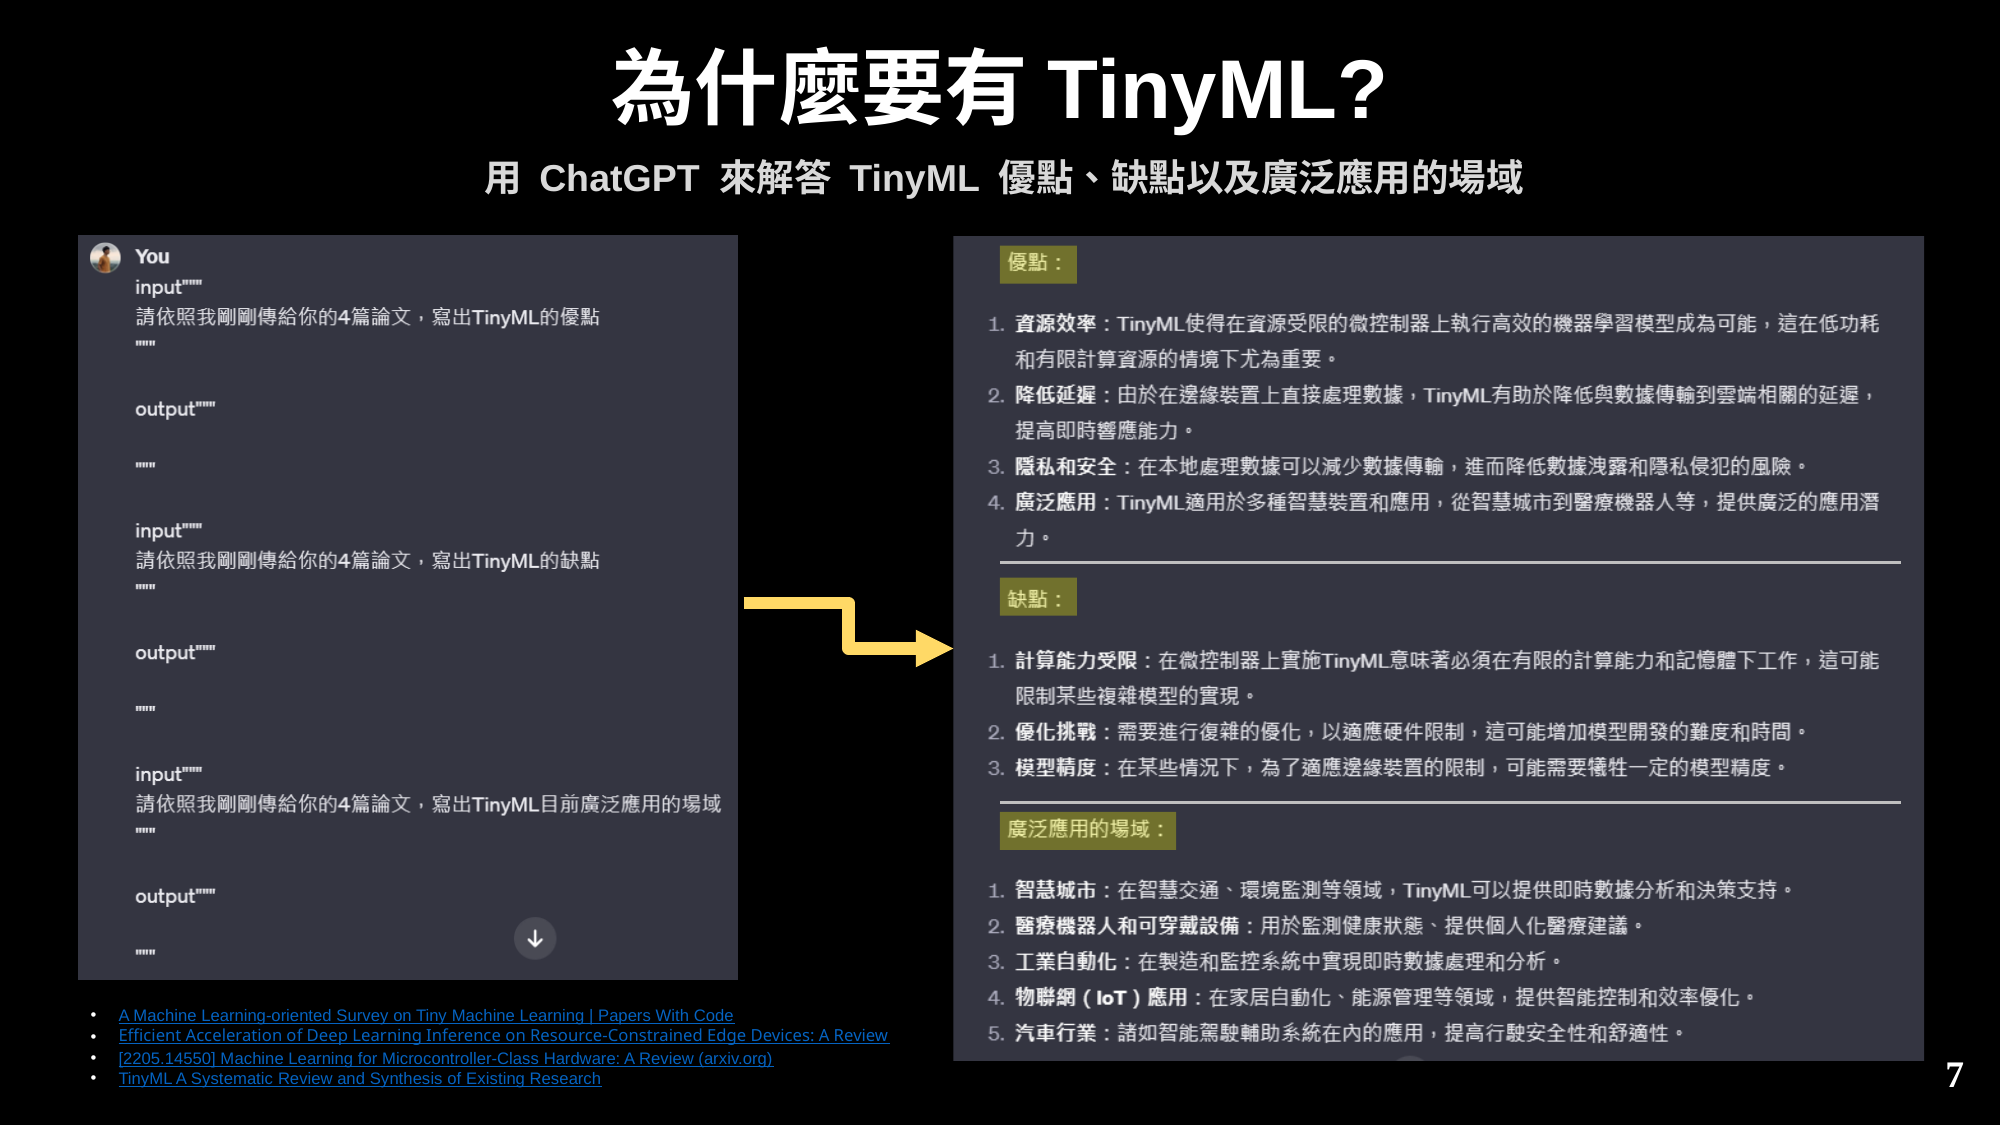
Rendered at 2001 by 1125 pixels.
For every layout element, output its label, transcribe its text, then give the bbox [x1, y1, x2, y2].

picture [953, 235, 1925, 1062]
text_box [743, 602, 954, 649]
list 用 ChatGPT 來解答 TinyML 優點、缺點以及廣泛應用的場域 [450, 151, 1550, 237]
slide_number 7 [1718, 1042, 1980, 1103]
text_box A Machine Learning-oriented Survey on Tiny Machine Learning | Papers With Code Efficient Acceleration of Deep Learning Inference on Resource-Constrained Edge Devices: A Review [2205.14550] Machine Learning for Microcontroller-Class Hardware: A Review (arxiv.org) TinyML A Systematic Review and Synthesis of Existing Research [75, 997, 925, 1096]
picture [77, 235, 738, 980]
title 為什麼要有TinyML? [450, 56, 1550, 144]
